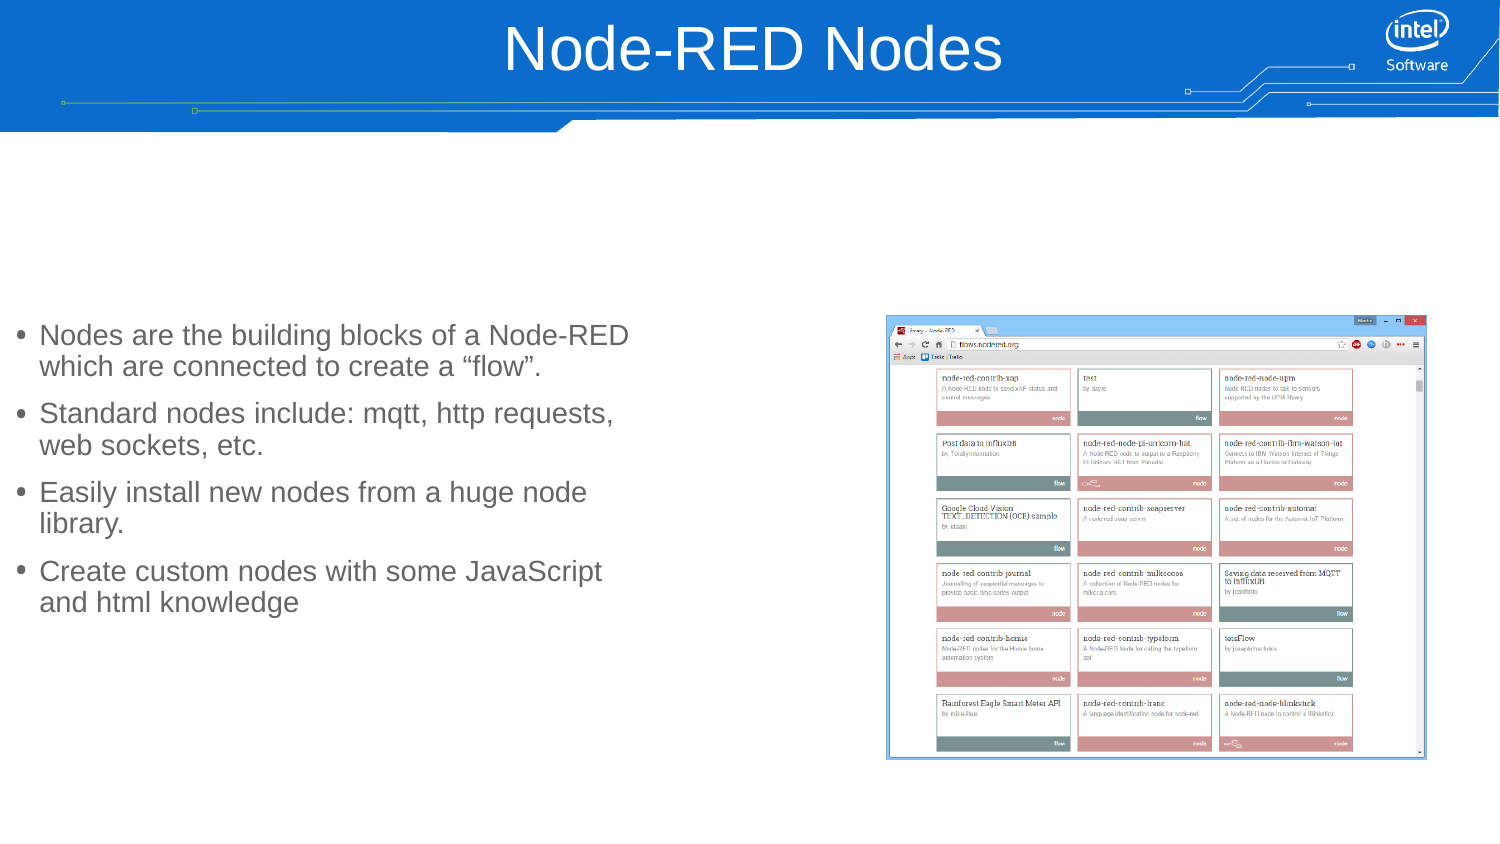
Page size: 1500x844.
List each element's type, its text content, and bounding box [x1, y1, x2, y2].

picture [0, 0, 1499, 124]
title Node-RED Nodes [30, 21, 1478, 99]
list Nodes are the building blocks of a Node-RED which are connected to create a “flow”. Standard nodes include: mqtt, http requests, web sockets, etc. Easily install new nodes from a huge node library. Create custom nodes with some JavaScript and html knowledge [0, 314, 657, 760]
picture [886, 315, 1427, 761]
